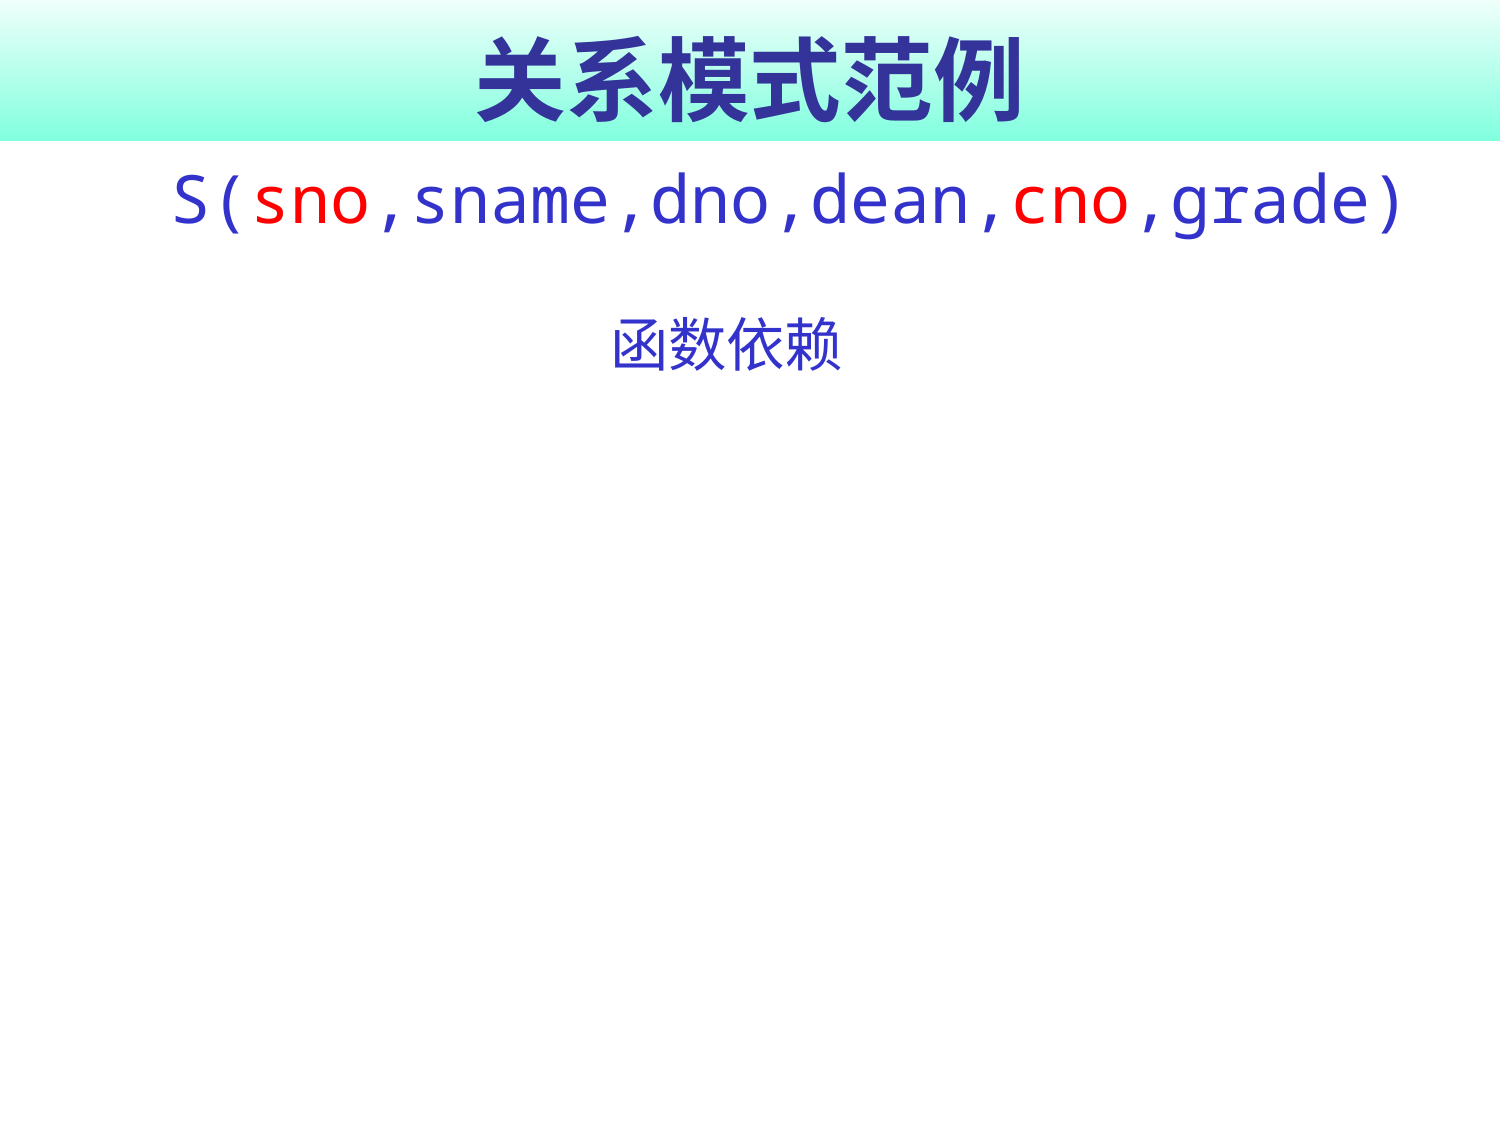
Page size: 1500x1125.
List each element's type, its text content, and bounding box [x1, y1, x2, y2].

title 关系模式范例 [0, 0, 1500, 141]
text_box S(sno,sname,dno,dean,cno,grade) [156, 148, 1426, 244]
